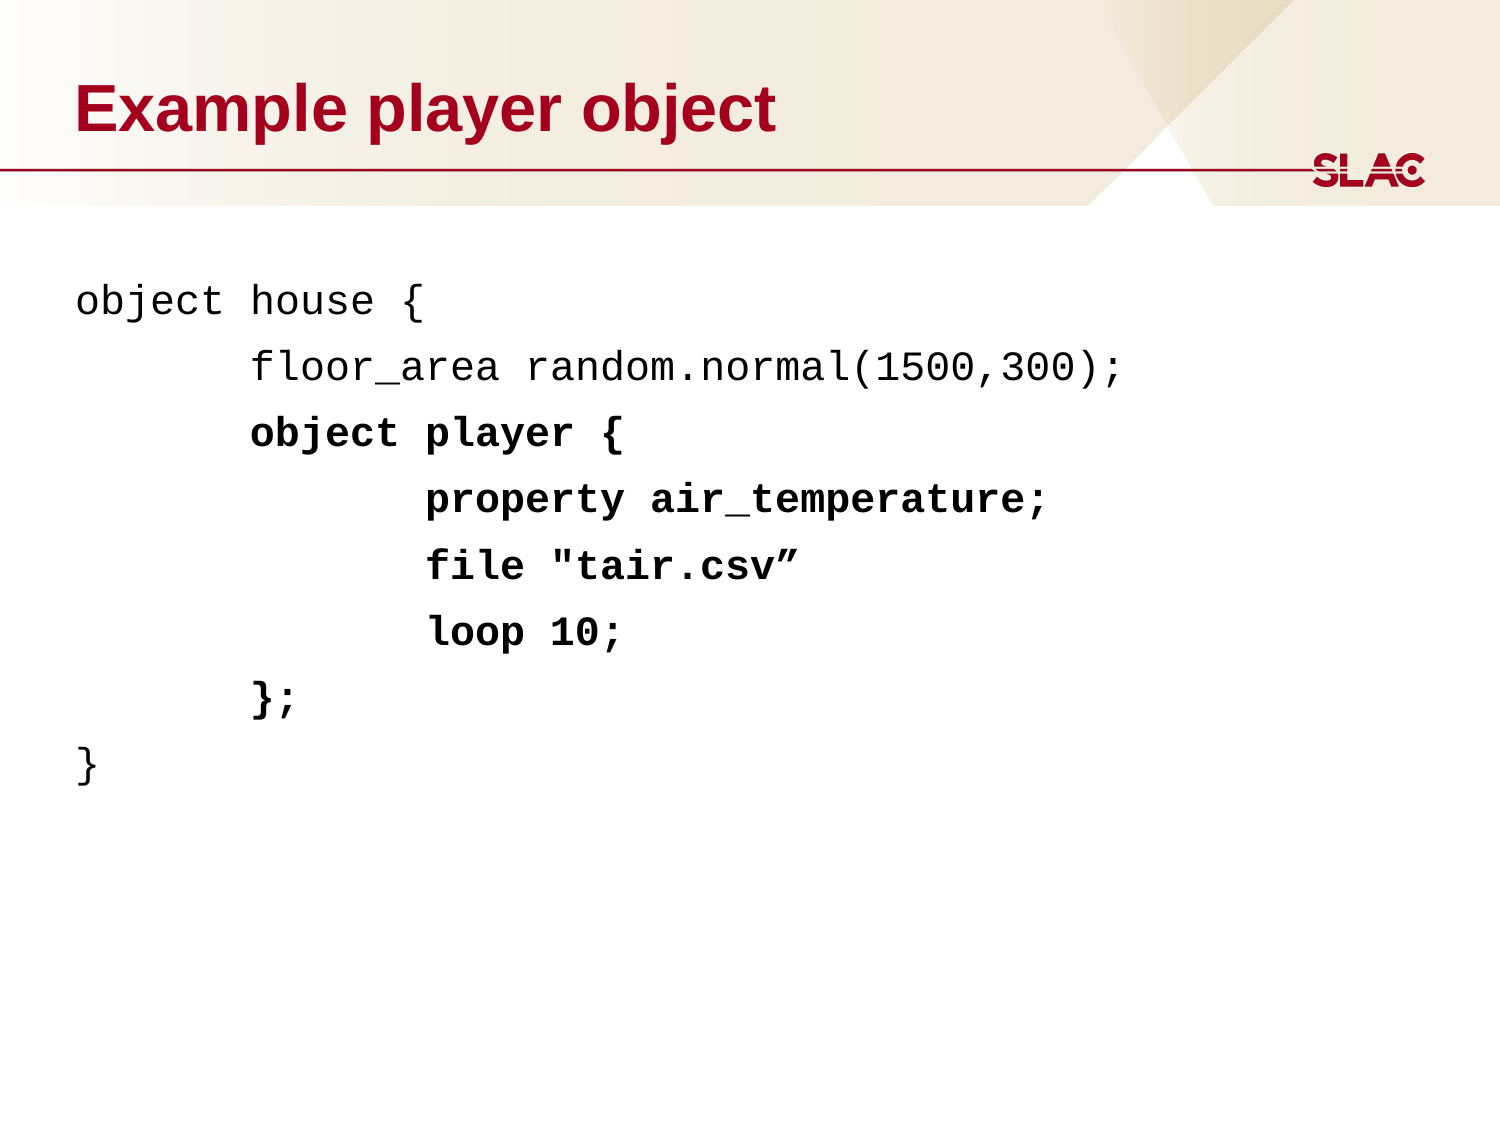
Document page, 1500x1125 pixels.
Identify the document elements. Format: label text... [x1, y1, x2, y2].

list object house { floor_area random.normal(1500,300); object player { property air_temperature; file "tair.csv” loop 10; }; } [75, 262, 1425, 1005]
picture [0, 0, 1500, 206]
title Example player object [74, 21, 1404, 145]
